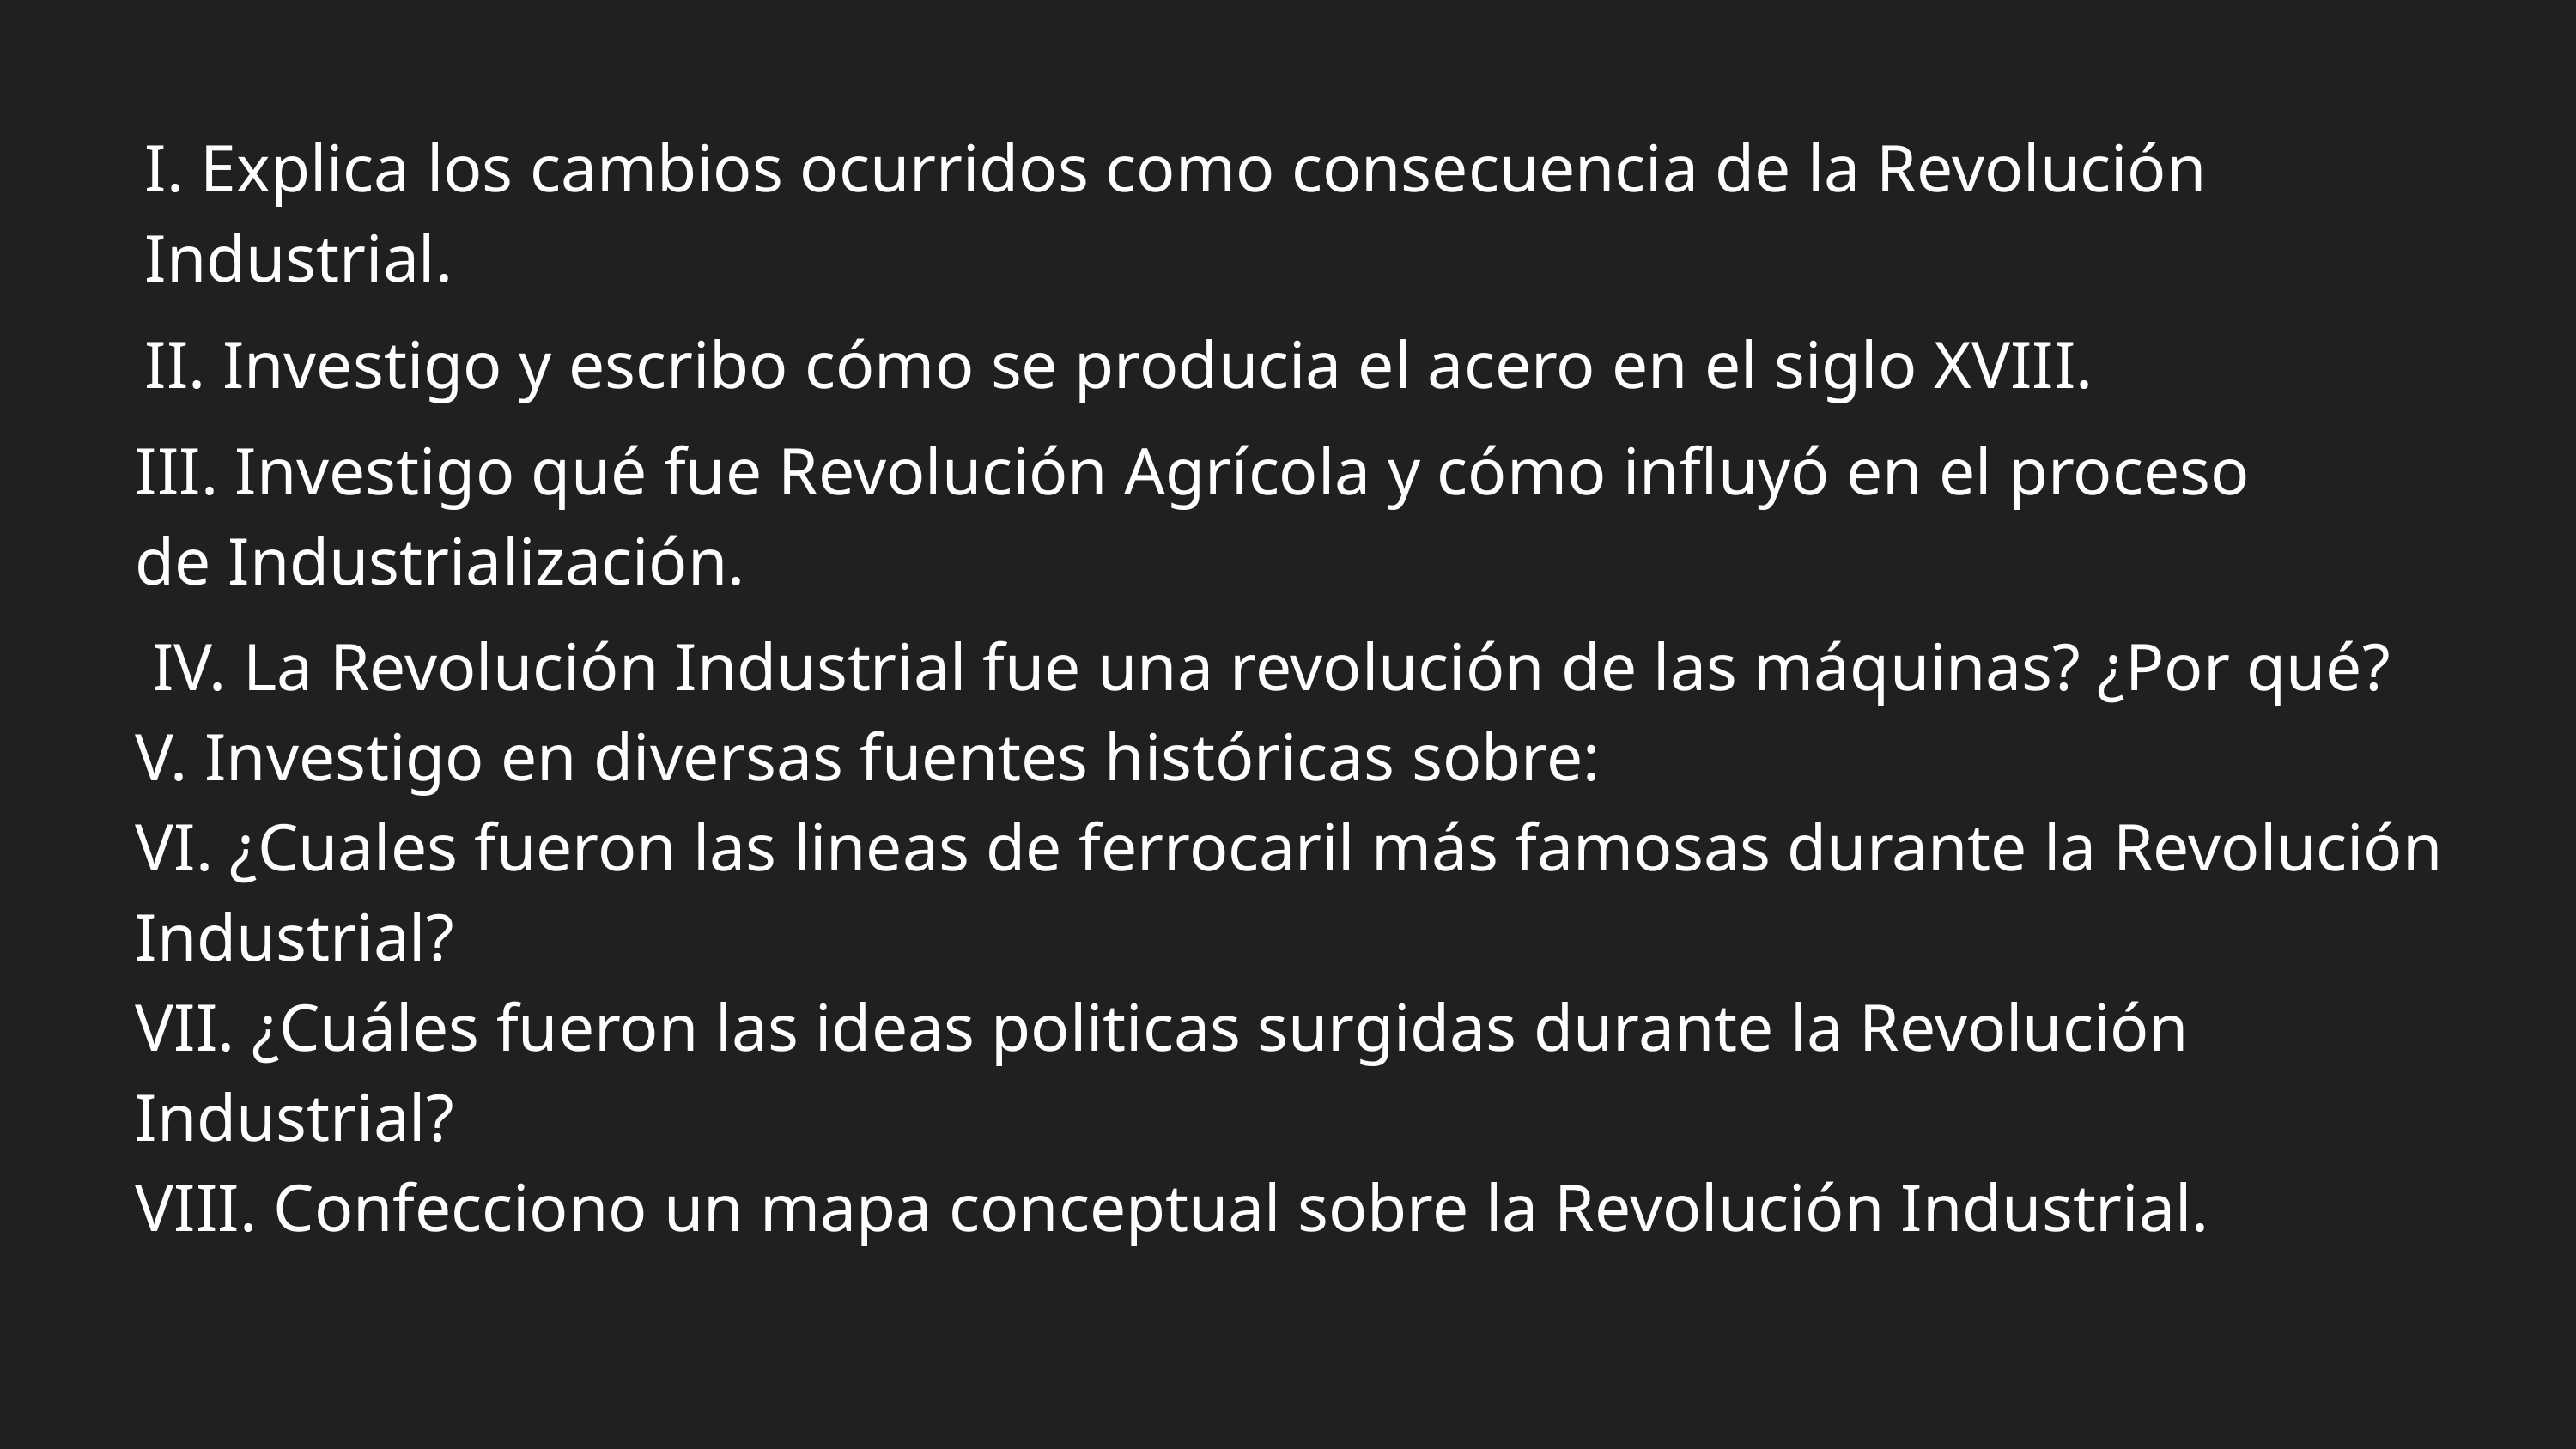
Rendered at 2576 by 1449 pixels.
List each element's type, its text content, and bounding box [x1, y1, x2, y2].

text_box III. Investigo qué fue Revolución Agrícola y cómo influyó en el proceso de Industrialización. [135, 417, 2337, 598]
text_box IV. La Revolución Industrial fue una revolución de las máquinas? ¿Por qué? V. Investigo en diversas fuentes históricas sobre: VI. ¿Cuales fueron las lineas de ferrocaril más famosas durante la Revolución Industrial? VII. ¿Cuáles fueron las ideas politicas surgidas durante la Revolución Industrial? VIII. Confecciono un mapa conceptual sobre la Revolución Industrial. [135, 614, 2481, 1245]
text_box I. Explica los cambios ocurridos como consecuencia de la Revolución Industrial. [144, 114, 2215, 295]
text_box II. Investigo y escribo cómo se producia el acero en el siglo XVIII. [144, 311, 2328, 402]
